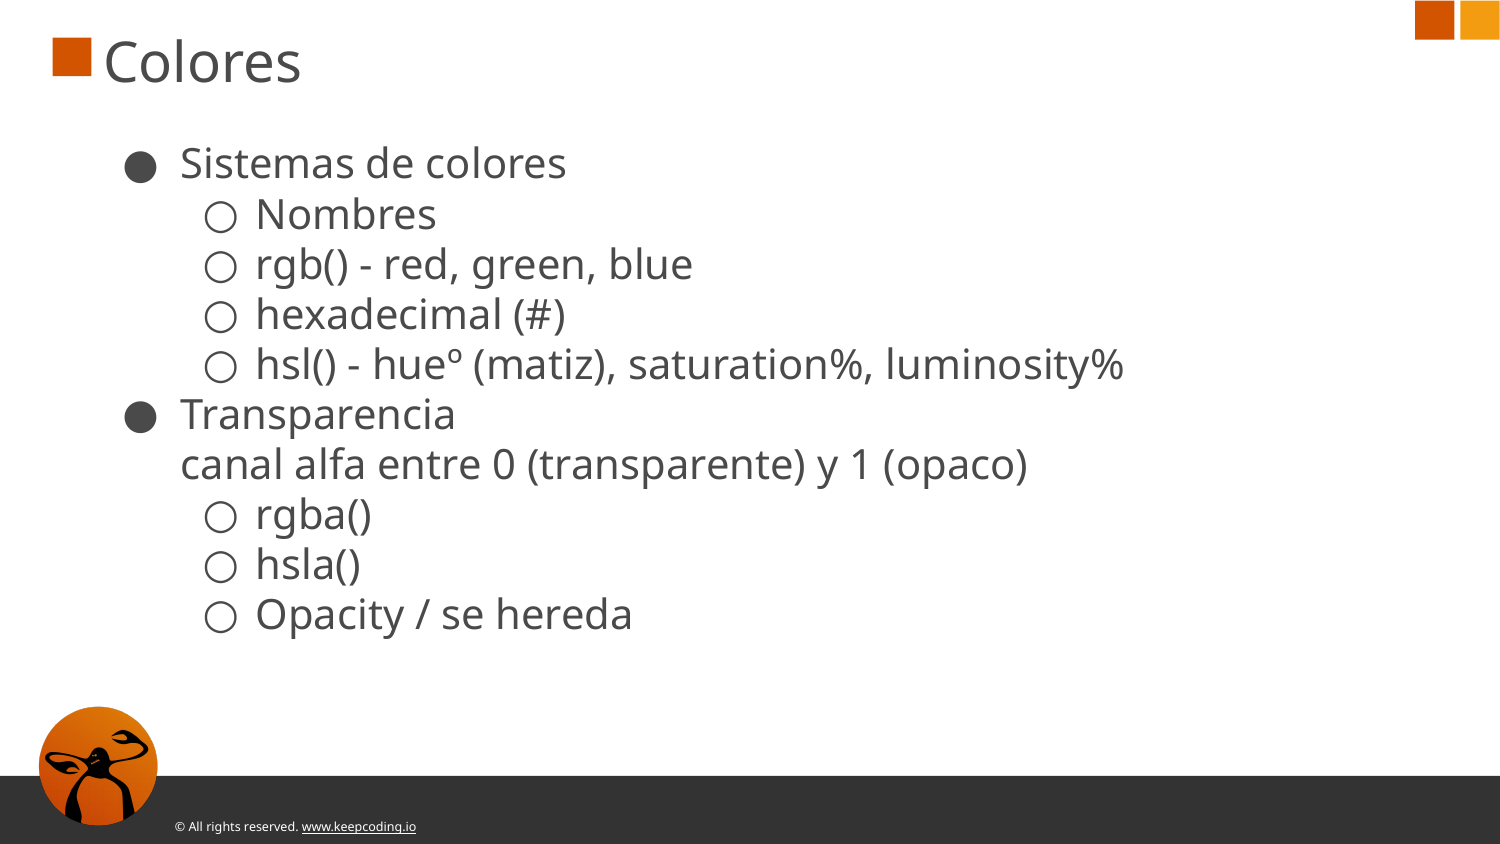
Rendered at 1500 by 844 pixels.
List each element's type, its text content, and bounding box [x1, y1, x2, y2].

list Sistemas de colores Nombres rgb() - red, green, blue hexadecimal (#) hsl() - hueº (matiz), saturation%, luminosity% Transparencia canal alfa entre 0 (transparente) y 1 (opaco) rgba() hsla() Opacity / se hereda [97, 128, 1383, 650]
title Colores [94, 17, 1381, 107]
picture [0, 673, 246, 844]
